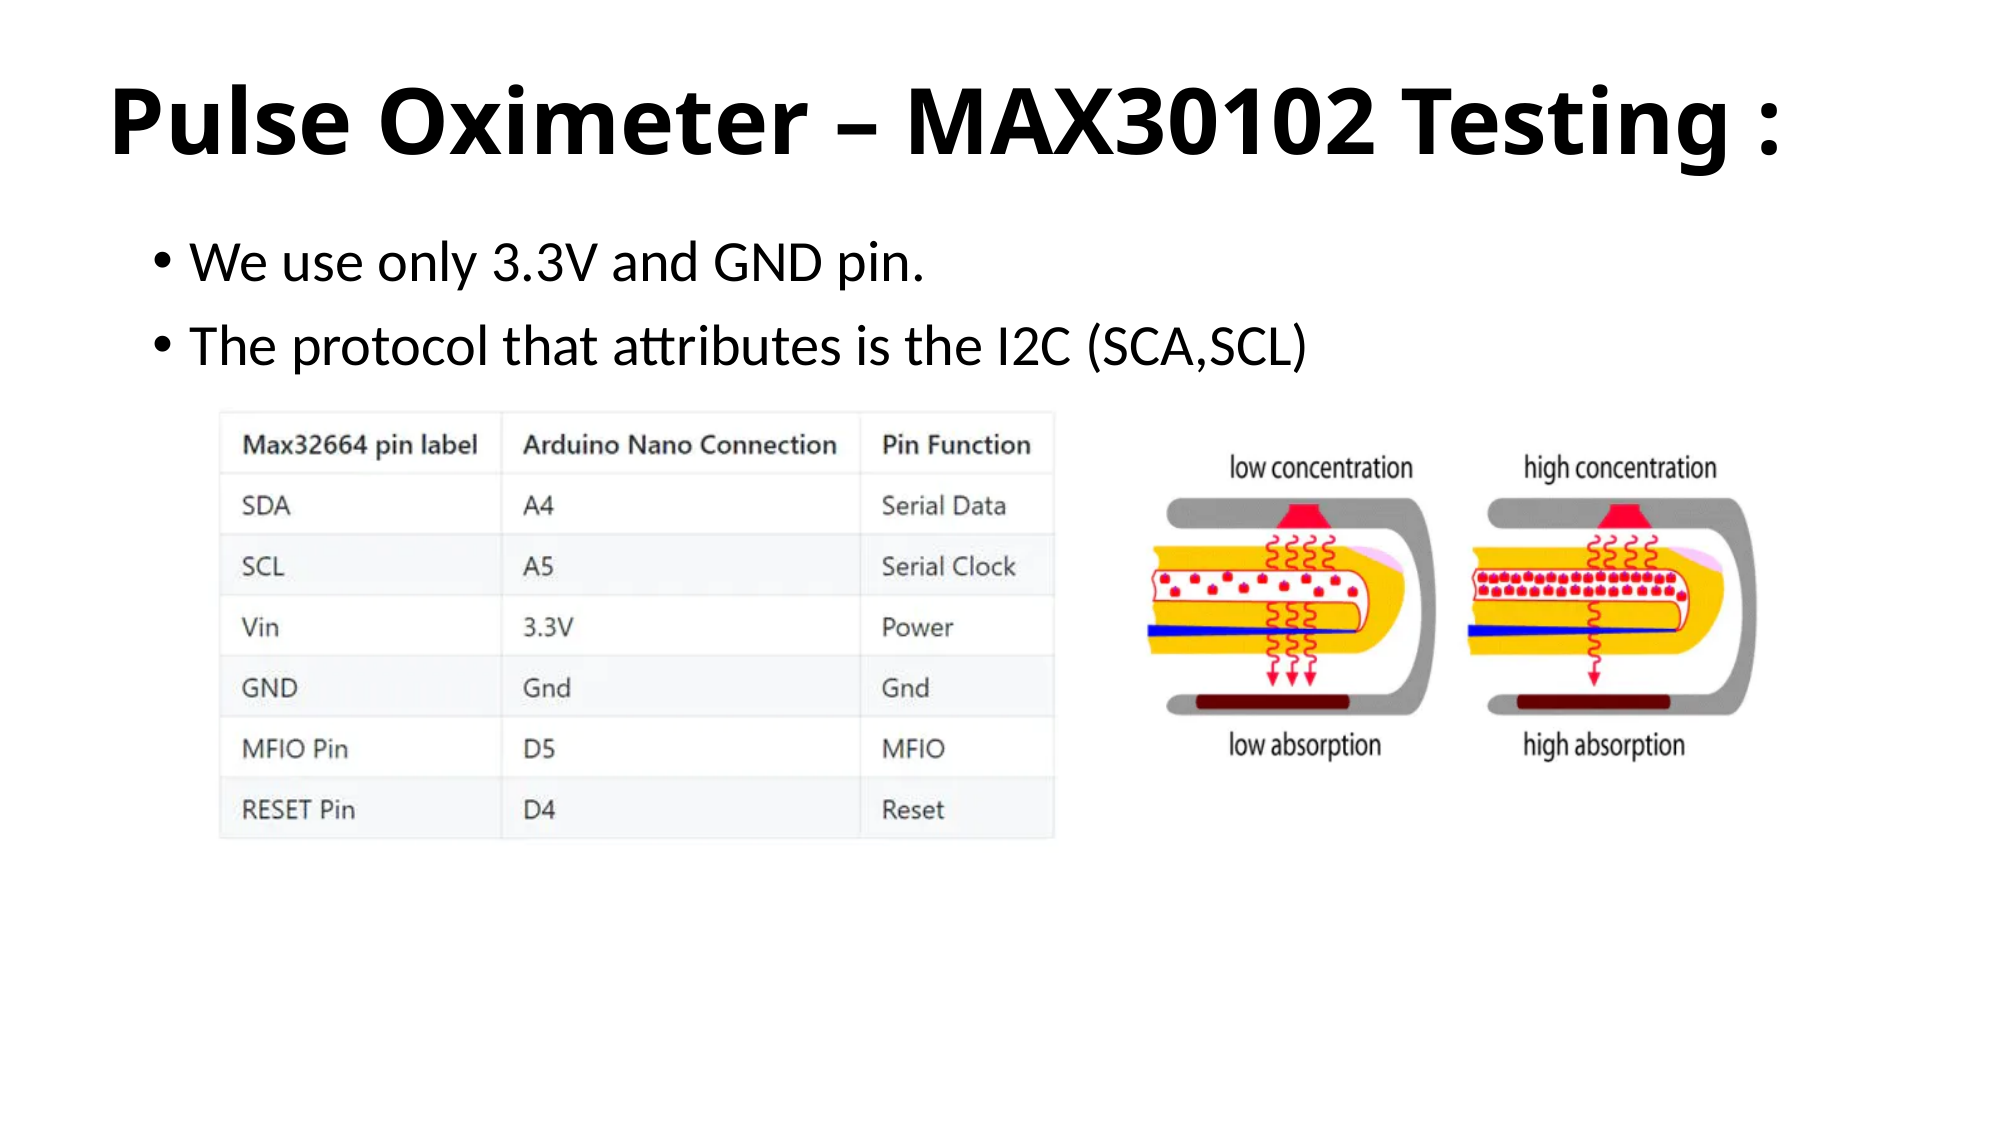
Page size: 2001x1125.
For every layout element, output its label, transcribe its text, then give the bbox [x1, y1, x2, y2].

list We use only 3.3V and GND pin. The protocol that attributes is the I2C (SCA,SCL) [137, 223, 1863, 1014]
picture [208, 406, 1060, 853]
title Pulse Oximeter – MAX30102 Testing : [92, 114, 1863, 334]
picture [1116, 435, 1778, 775]
